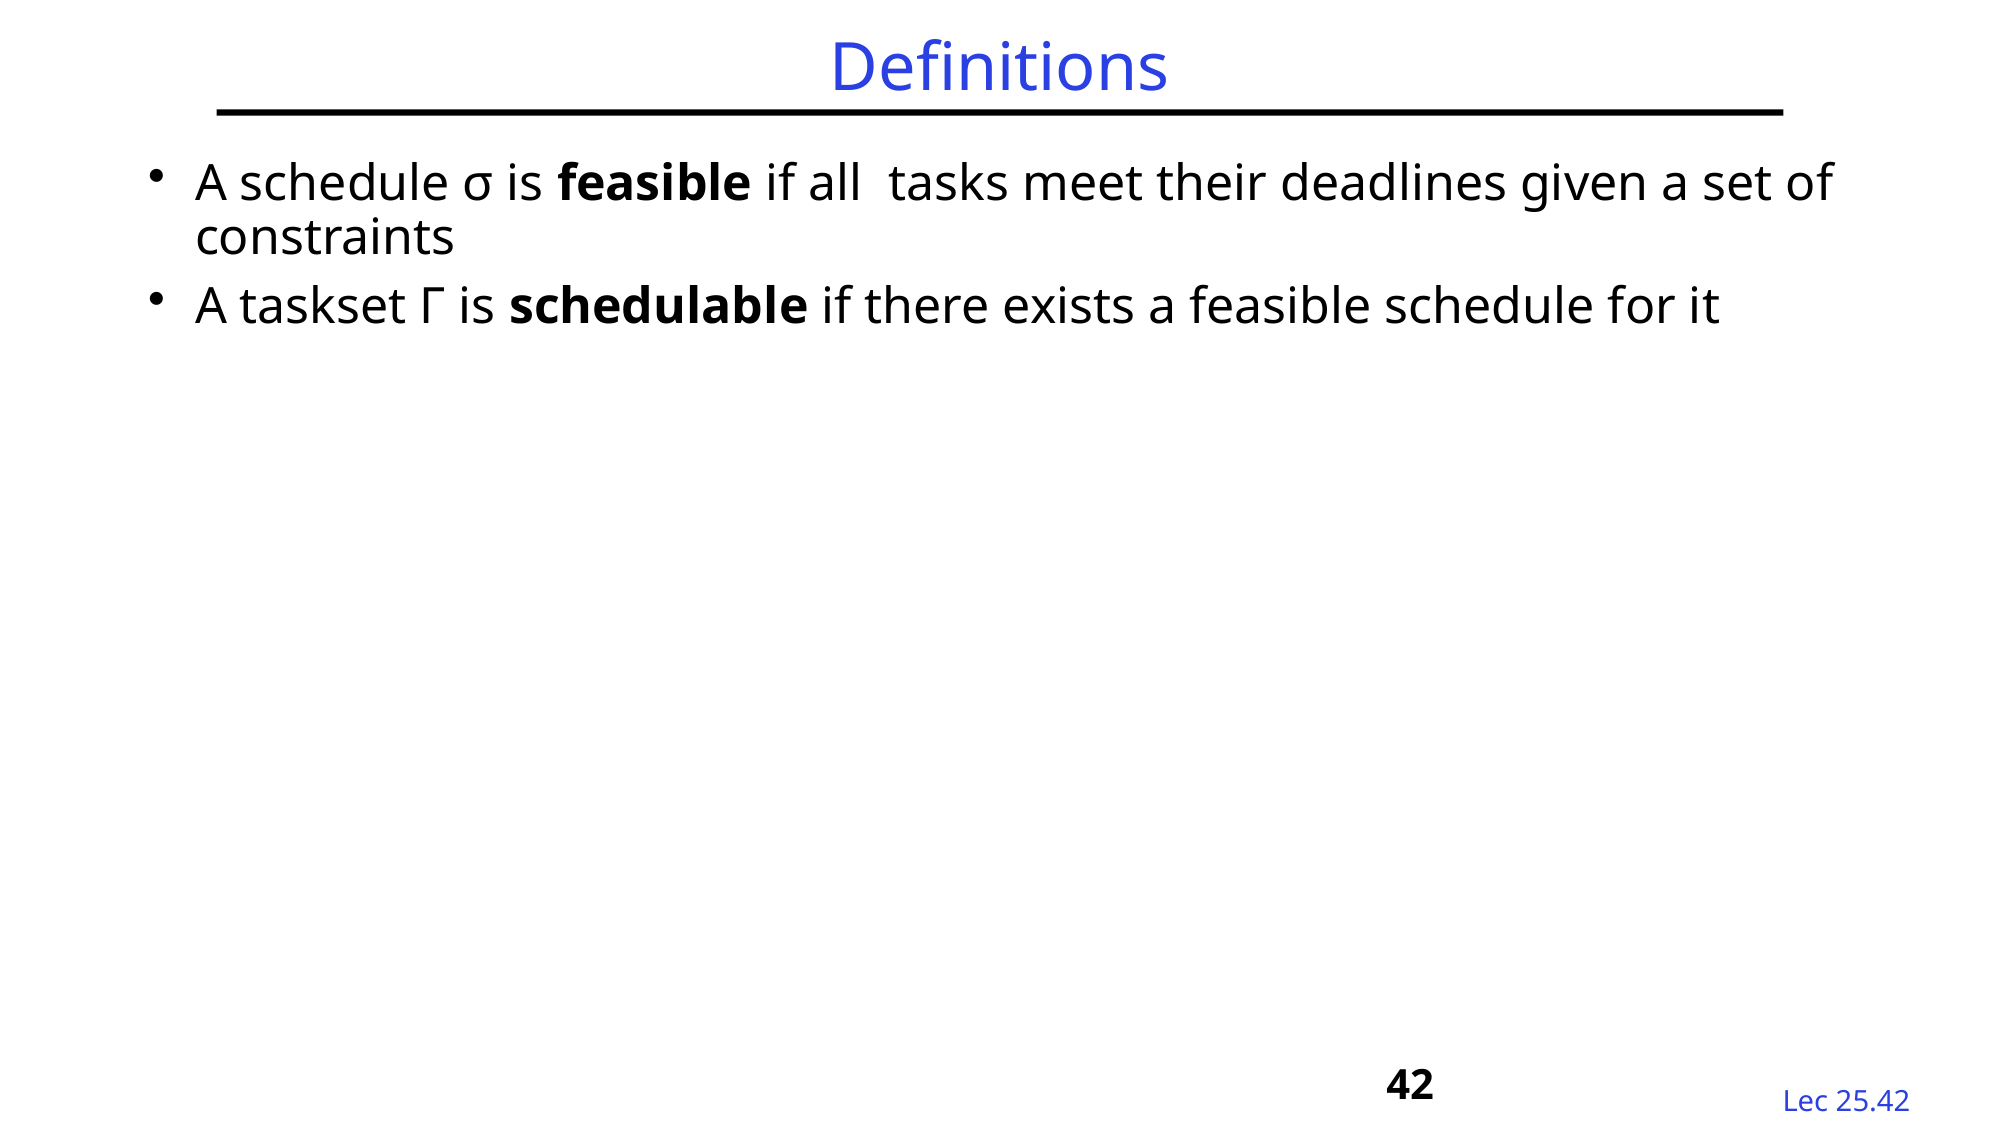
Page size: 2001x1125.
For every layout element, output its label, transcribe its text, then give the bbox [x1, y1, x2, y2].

slide_number 42 [1136, 1050, 1450, 1125]
title Definitions [216, 24, 1784, 113]
list A schedule σ is feasible if all tasks meet their deadlines given a set of constraints A taskset Γ is schedulable if there exists a feasible schedule for it [133, 149, 1867, 988]
